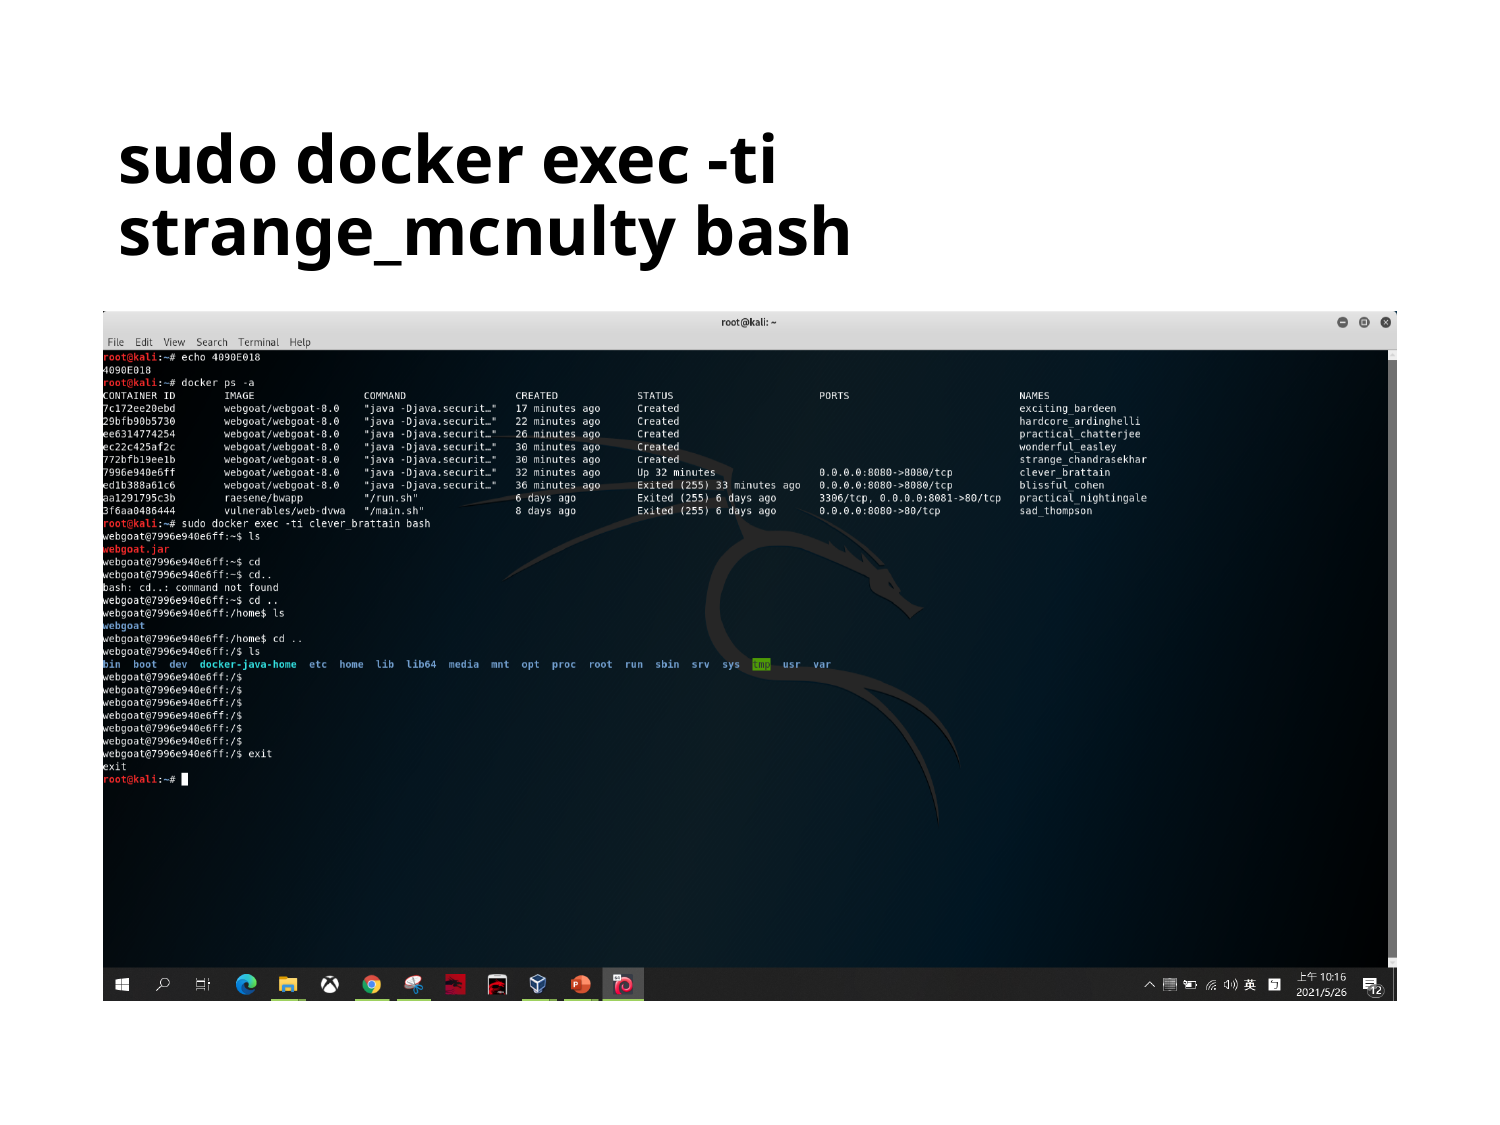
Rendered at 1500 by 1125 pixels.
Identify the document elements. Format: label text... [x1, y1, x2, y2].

title sudo docker exec -ti strange_mcnulty bash [103, 154, 1326, 241]
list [103, 311, 1397, 1002]
